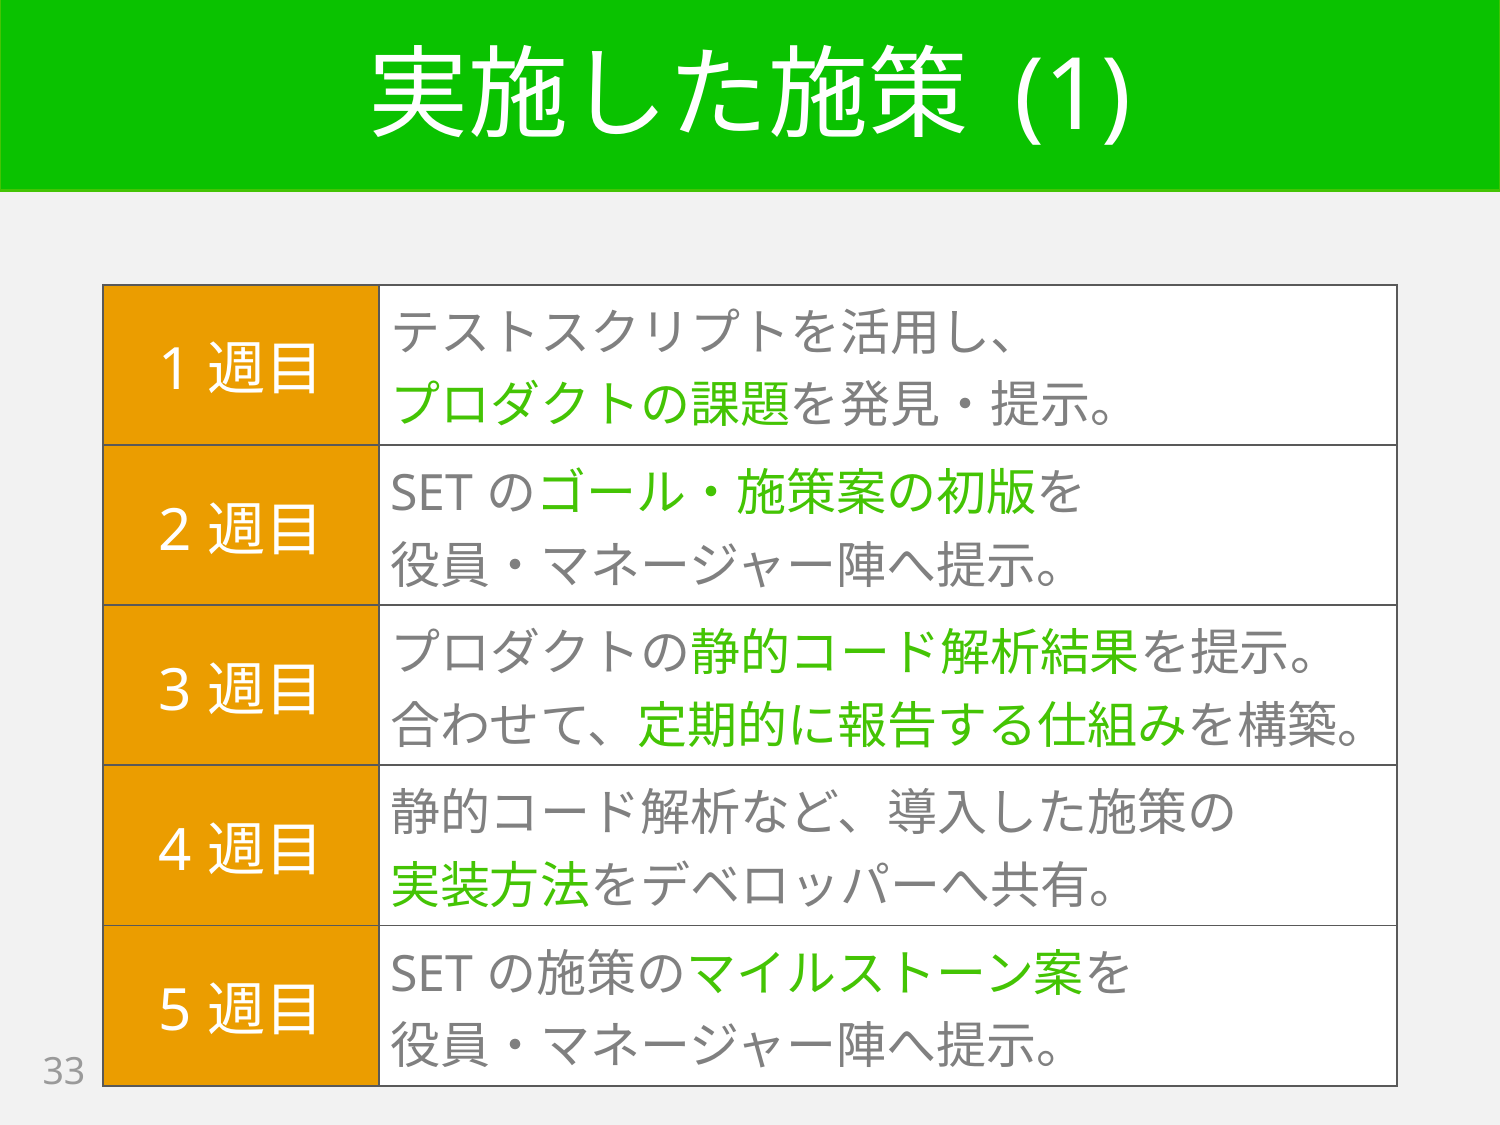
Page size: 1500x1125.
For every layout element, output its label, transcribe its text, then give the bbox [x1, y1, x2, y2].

table_header テストスクリプトを活用し、 プロダクトの課題を発見・提示。 [380, 286, 1396, 444]
table_cell 5週目 [104, 926, 378, 1085]
table_cell 静的コード解析など、導入した施策の 実装方法をデベロッパーへ共有。 [380, 766, 1396, 925]
title 実施した施策 (1) [0, 53, 1500, 140]
table_cell プロダクトの静的コード解析結果を提示。 合わせて、定期的に報告する仕組みを構築。 [380, 606, 1396, 764]
table_cell SETの施策のマイルストーン案を 役員・マネージャー陣へ提示。 [380, 926, 1396, 1085]
table_cell 3週目 [104, 606, 378, 764]
slide_number 33 [27, 1042, 146, 1102]
table_cell 2週目 [104, 446, 378, 604]
table_header 1週目 [104, 286, 378, 444]
table_cell SETのゴール・施策案の初版を 役員・マネージャー陣へ提示。 [380, 446, 1396, 604]
table_cell 4週目 [104, 766, 378, 925]
